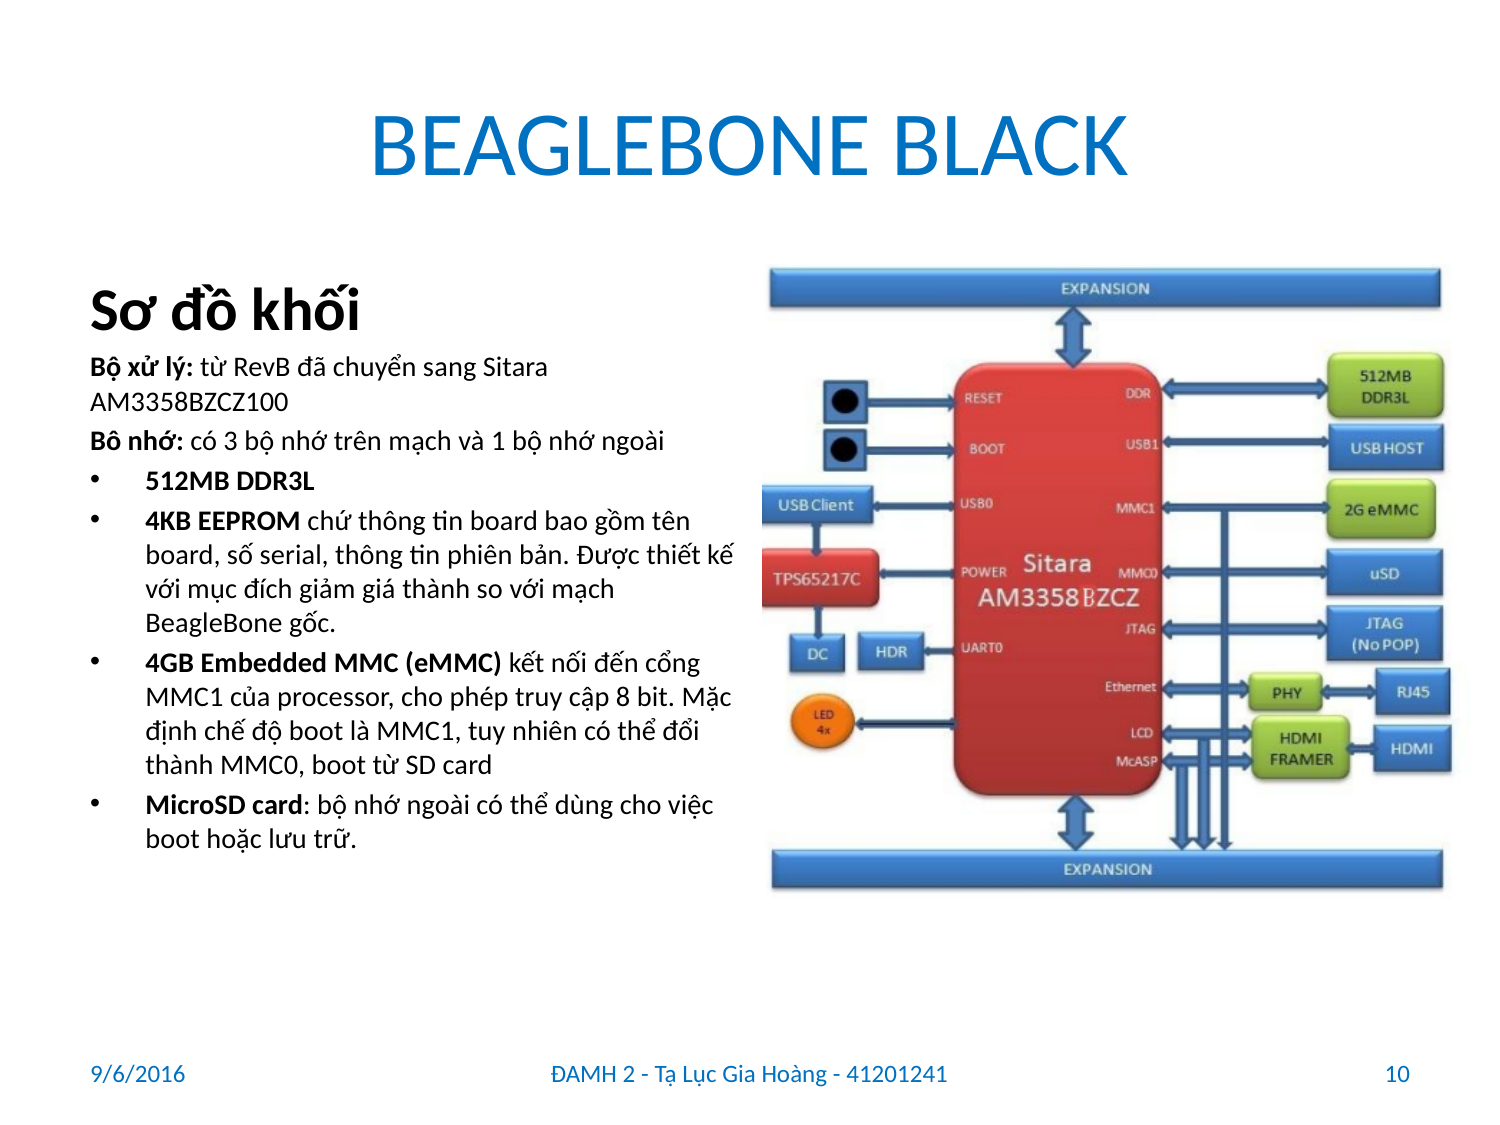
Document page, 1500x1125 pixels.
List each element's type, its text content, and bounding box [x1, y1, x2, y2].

slide_number 10 [1074, 1042, 1425, 1103]
picture [762, 258, 1476, 901]
list Sơ đồ khối Bộ xử lý: từ RevB đã chuyển sang Sitara AM3358BZCZ100 Bô nhớ: có 3 bộ nhớ trên mạch và 1 bộ nhớ ngoài 512MB DDR3L 4KB EEPROM chứ thông tin board bao gồm tên board, số serial, thông tin phiên bản. Được thiết kế với mục đích giảm giá thành so với mạch BeagleBone gốc. 4GB Embedded MMC (eMMC) kết nối đến cổng MMC1 của processor, cho phép truy cập 8 bit. Mặc định chế độ boot là MMC1, tuy nhiên có thể đổi thành MMC0, boot từ SD card MicroSD card: bộ nhớ ngoài có thể dùng cho việc boot hoặc lưu trữ. [75, 262, 750, 863]
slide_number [75, 1042, 425, 1103]
title BEAGLEBONE BLACK [75, 45, 1425, 233]
footer ĐAMH 2 - Tạ Lục Gia Hoàng - 41201241 [512, 1042, 988, 1103]
